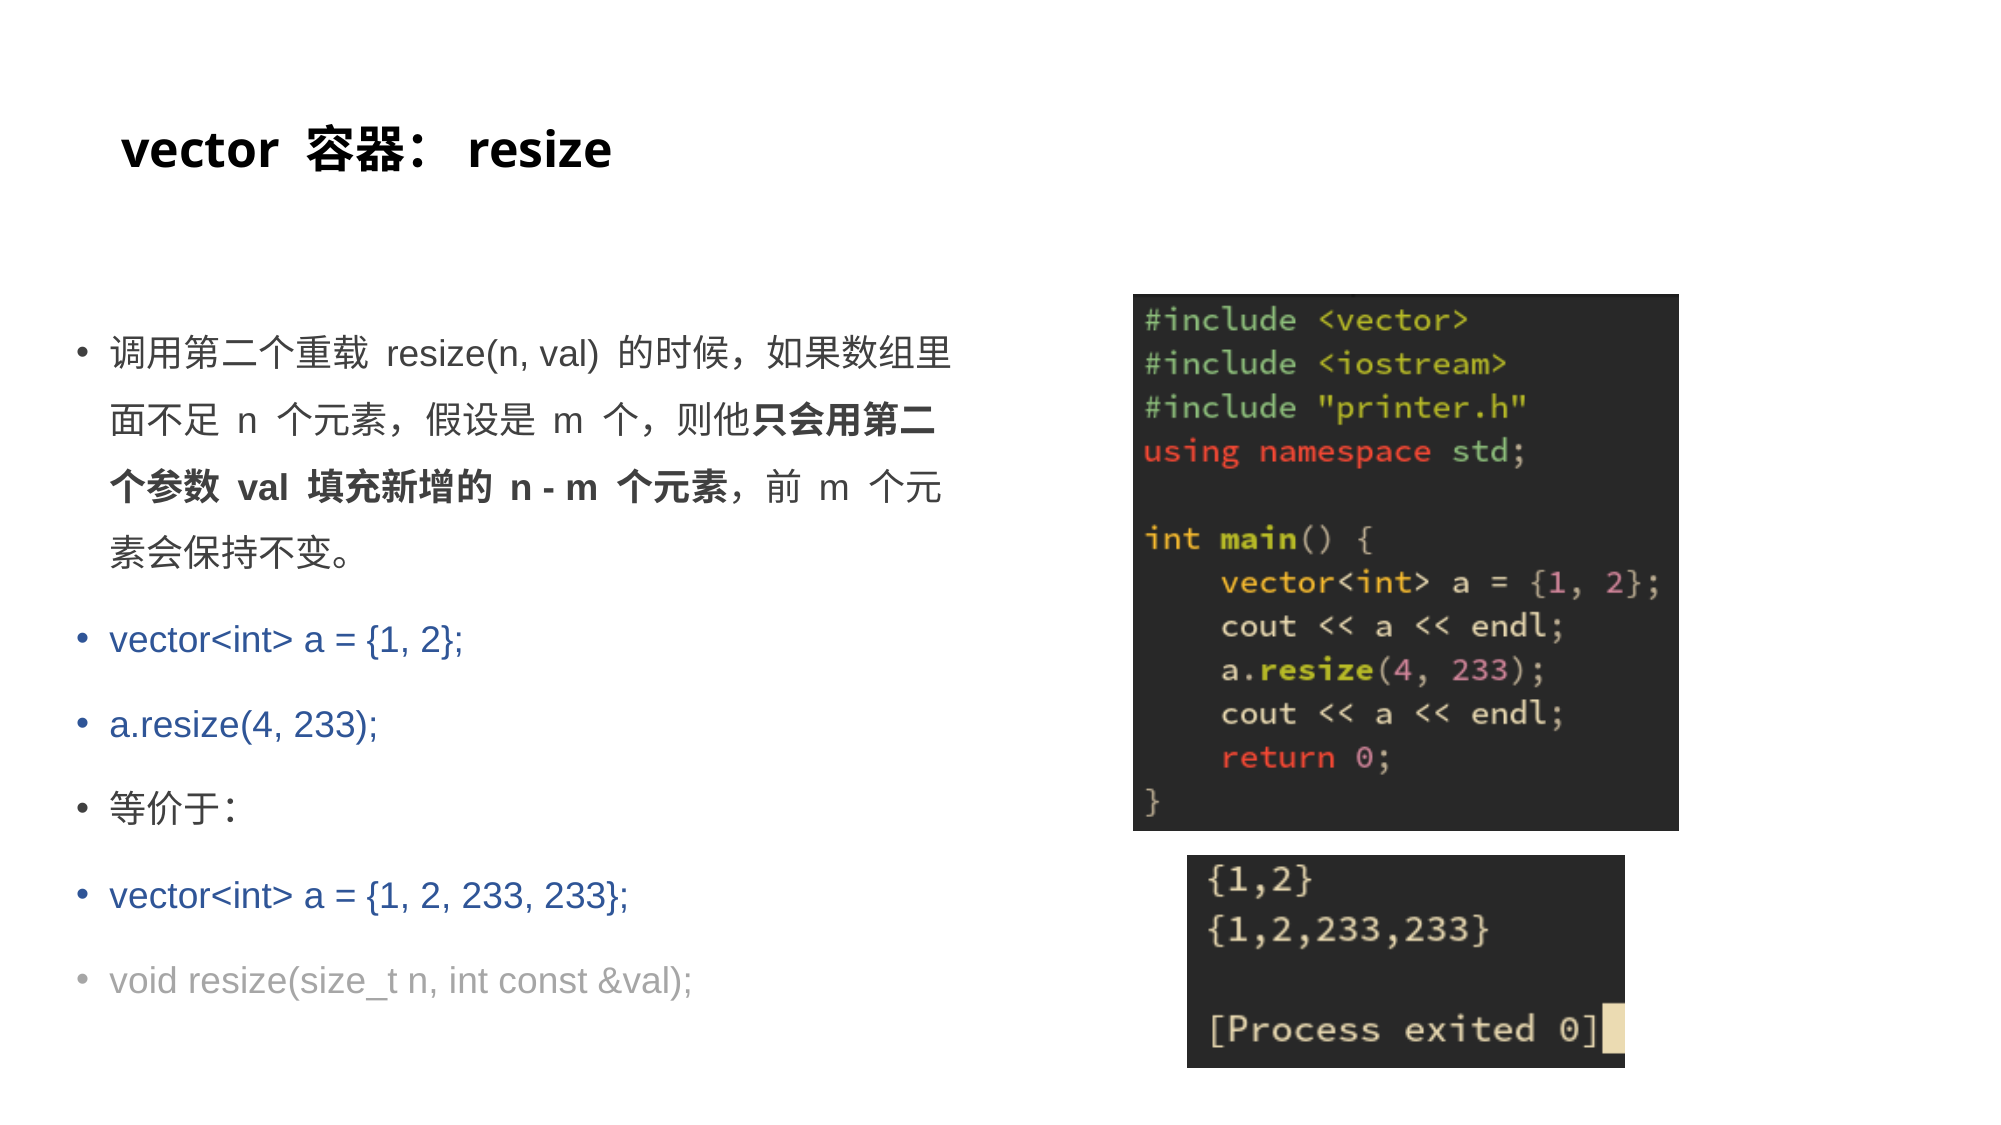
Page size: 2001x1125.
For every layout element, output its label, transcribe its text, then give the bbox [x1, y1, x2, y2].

picture [1187, 855, 1625, 1068]
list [1133, 294, 1679, 831]
title vector 容器：resize [106, 42, 1832, 260]
list 调用第二个重载 resize(n, val) 的时候，如果数组里面不足 n 个元素，假设是 m 个，则他只会用第二个参数 val 填充新增的 n - m 个元素，前 m 个元素会保持不变。 vector<int> a = {1, 2}; a.resize(4, 233); 等价于： vector<int> a = {1, 2, 233, 233}; void resize(size_t n, int const &val); [60, 299, 970, 1014]
